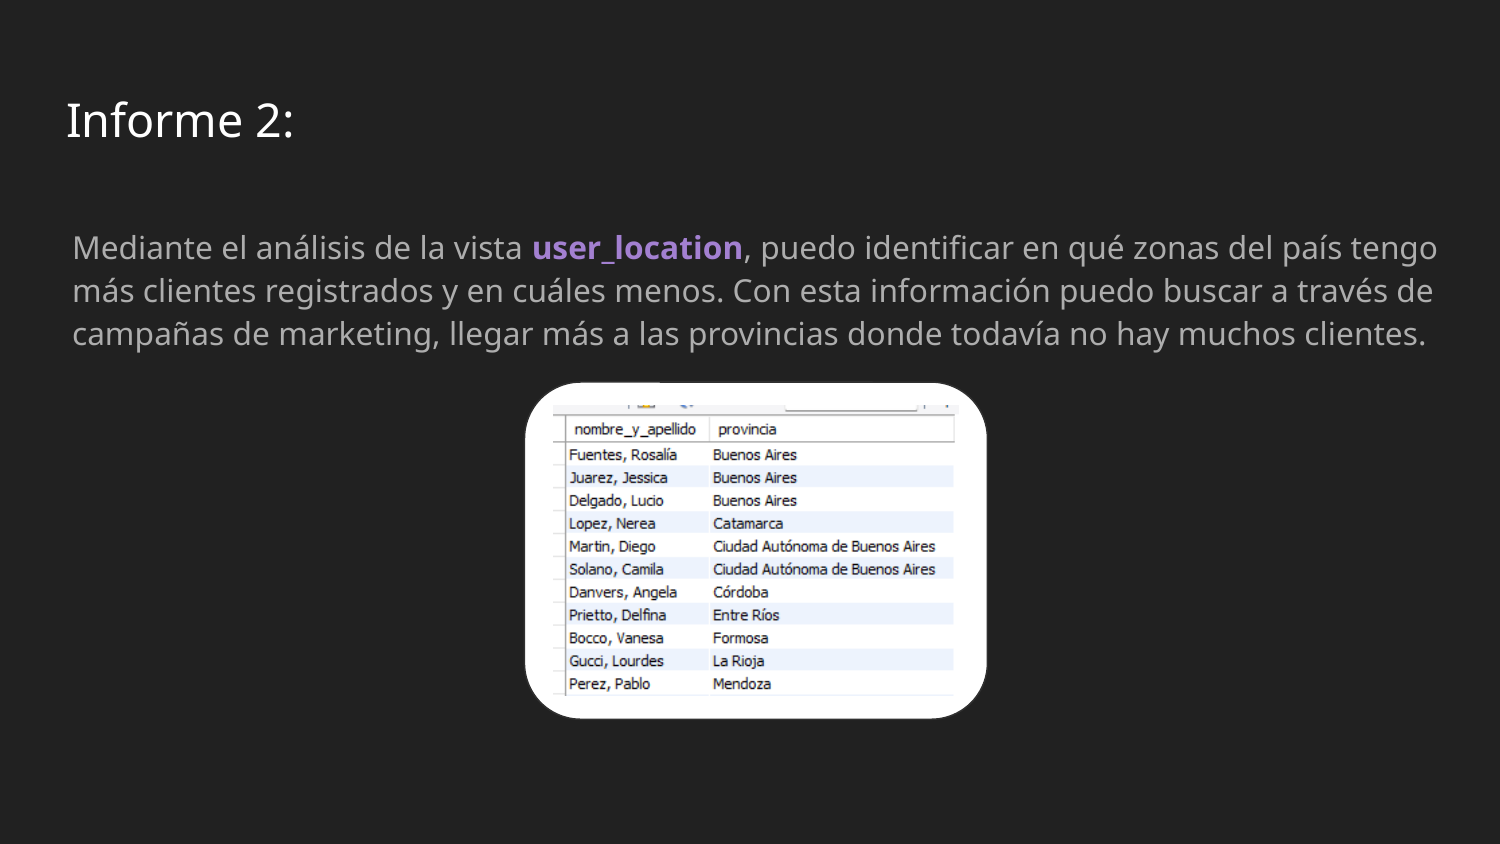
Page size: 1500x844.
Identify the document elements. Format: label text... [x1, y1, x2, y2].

picture [553, 405, 959, 696]
title Mediante el análisis de la vista user_location, puedo identificar en qué zonas del país tengo más clientes registrados y en cuáles menos. Con esta información puedo buscar a través de campañas de marketing, llegar más a las provincias donde todavía no hay muchos clientes. [57, 166, 1455, 382]
title Informe 2: [51, 72, 1449, 167]
text_box [524, 381, 988, 720]
